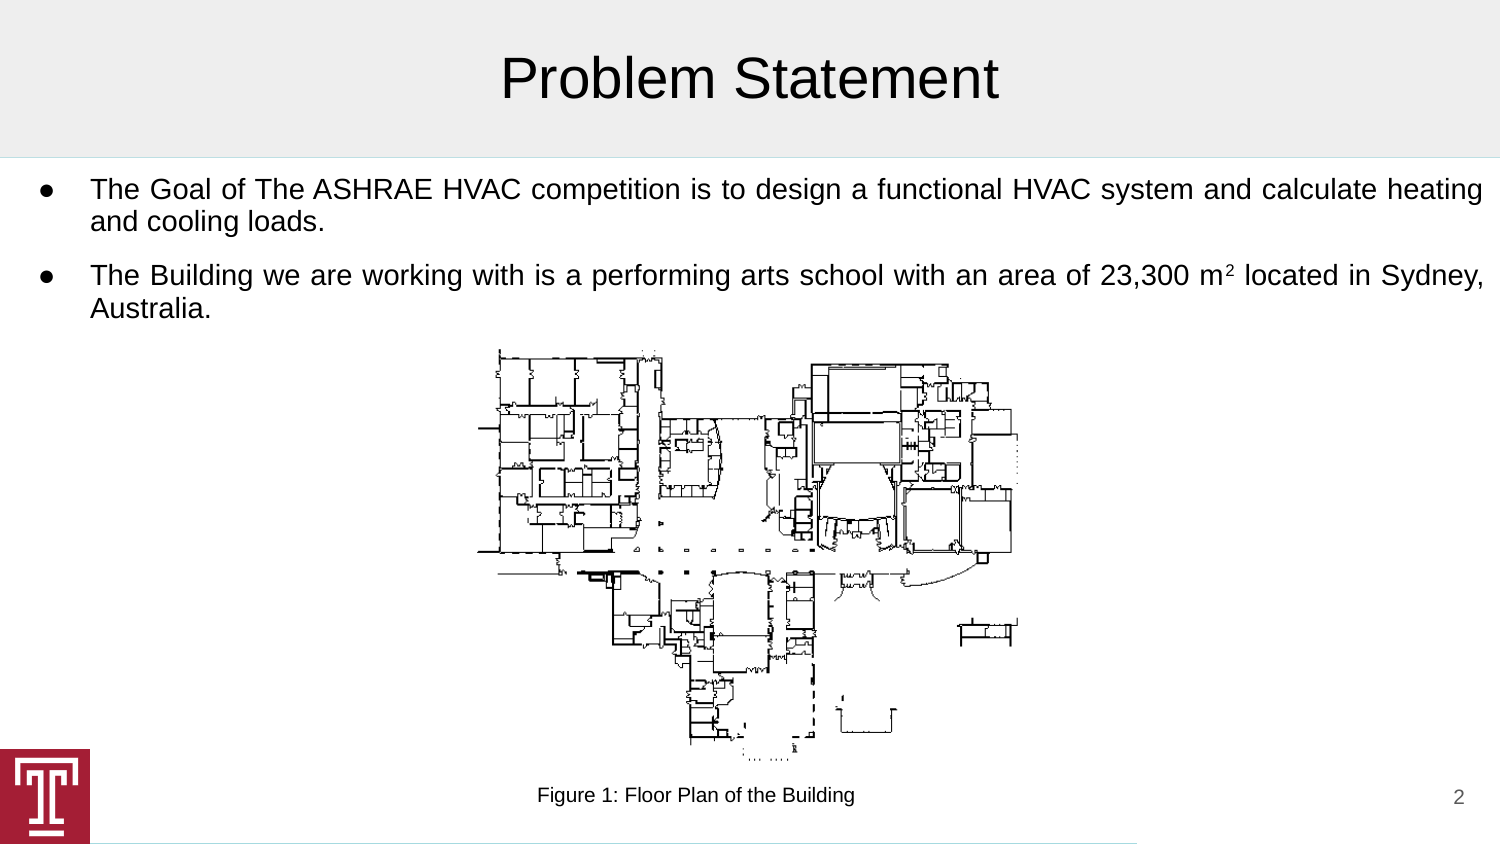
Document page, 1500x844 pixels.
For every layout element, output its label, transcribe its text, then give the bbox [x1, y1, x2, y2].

list The Goal of The ASHRAE HVAC competition is to design a functional HVAC system and calculate heating and cooling loads. The Building we are working with is a performing arts school with an area of 23,300 m2 located in Sydney, Australia. [0, 157, 1500, 844]
picture [0, 748, 91, 844]
slide_number ‹#› [1389, 764, 1480, 830]
picture [473, 340, 1027, 770]
title Problem Statement [0, 0, 1500, 157]
text_box Figure 1: Floor Plan of the Building [522, 777, 978, 820]
